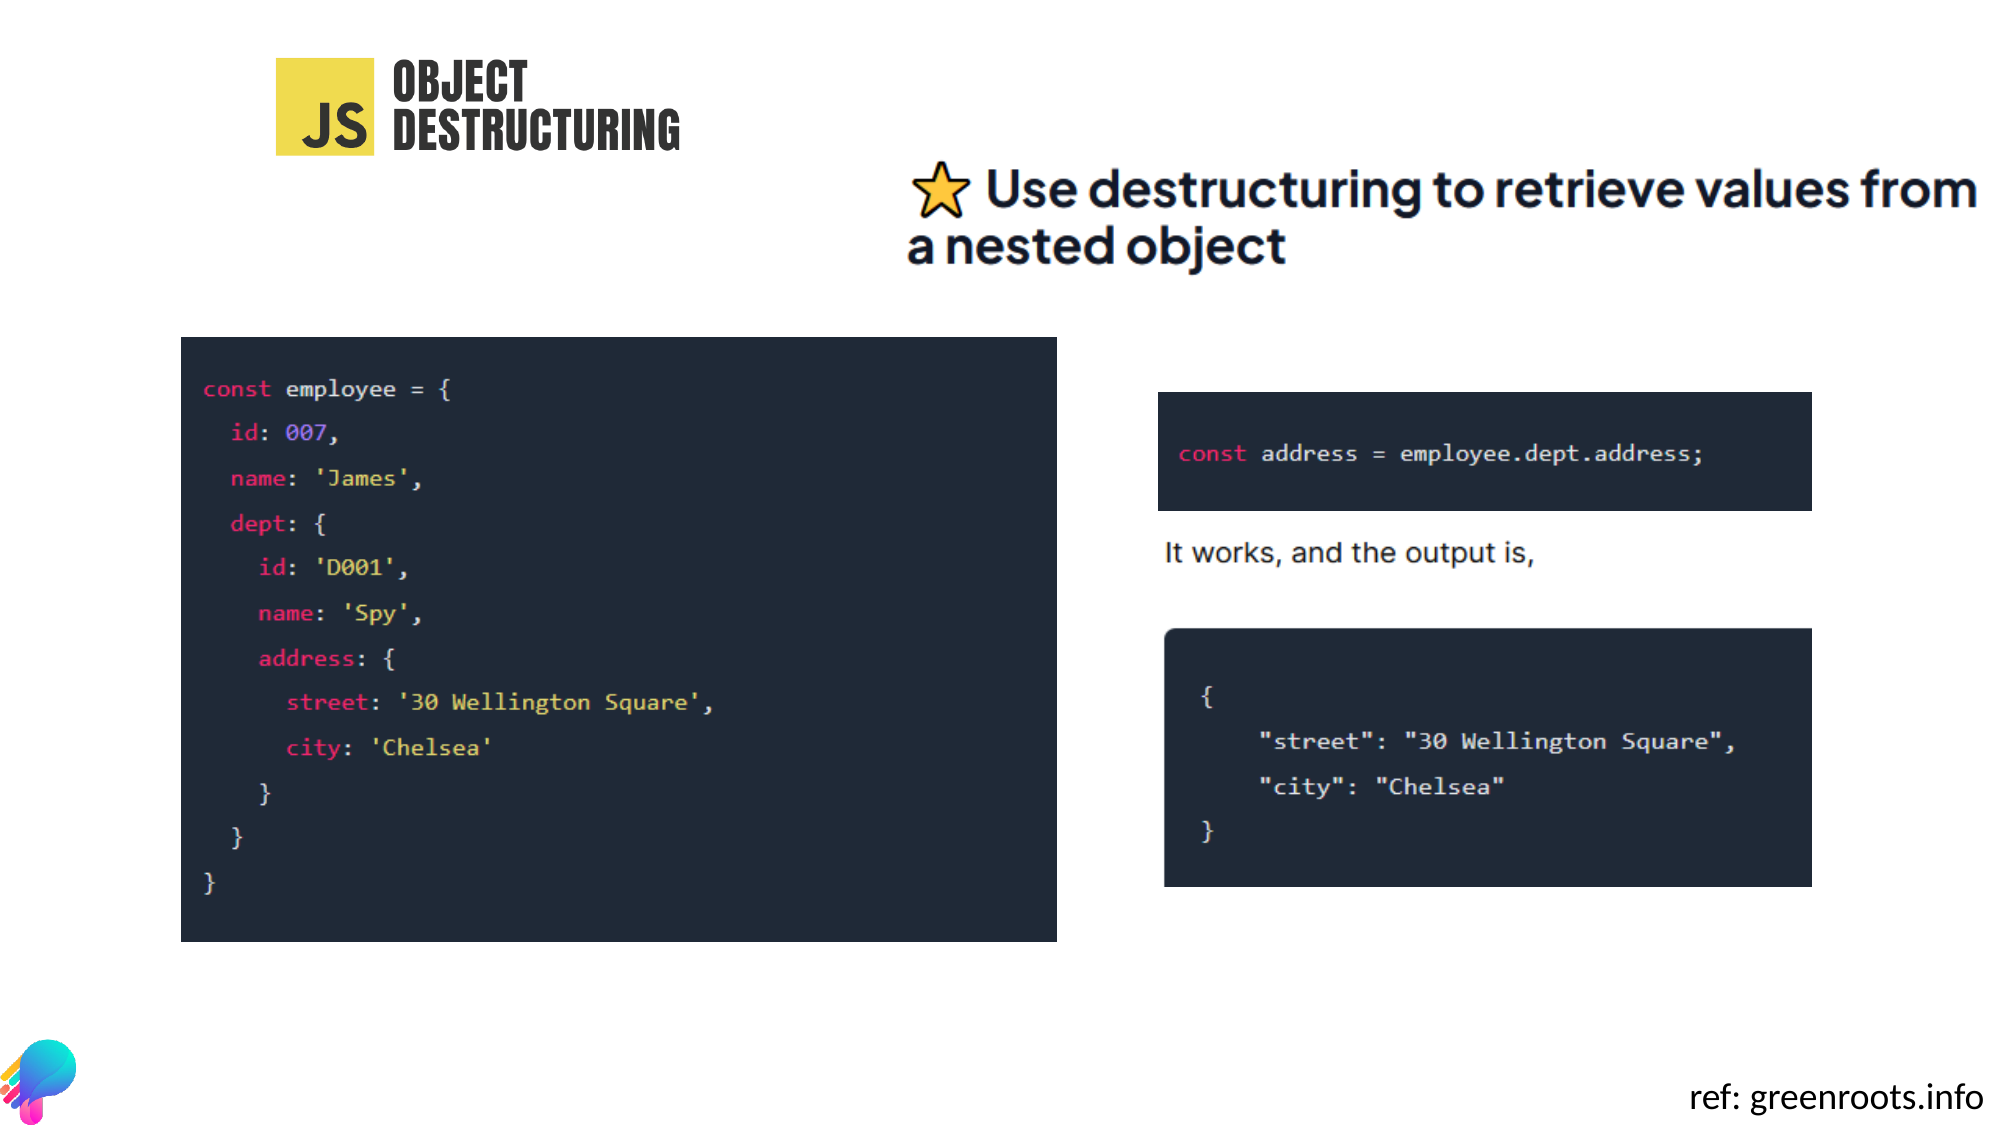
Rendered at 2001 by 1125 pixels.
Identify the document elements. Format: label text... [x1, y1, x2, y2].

picture [0, 1038, 77, 1125]
picture [891, 124, 2000, 305]
picture [1158, 391, 1813, 888]
text_box ref: greenroots.info [1539, 1064, 2000, 1125]
picture [254, 24, 705, 176]
picture [180, 337, 1057, 942]
